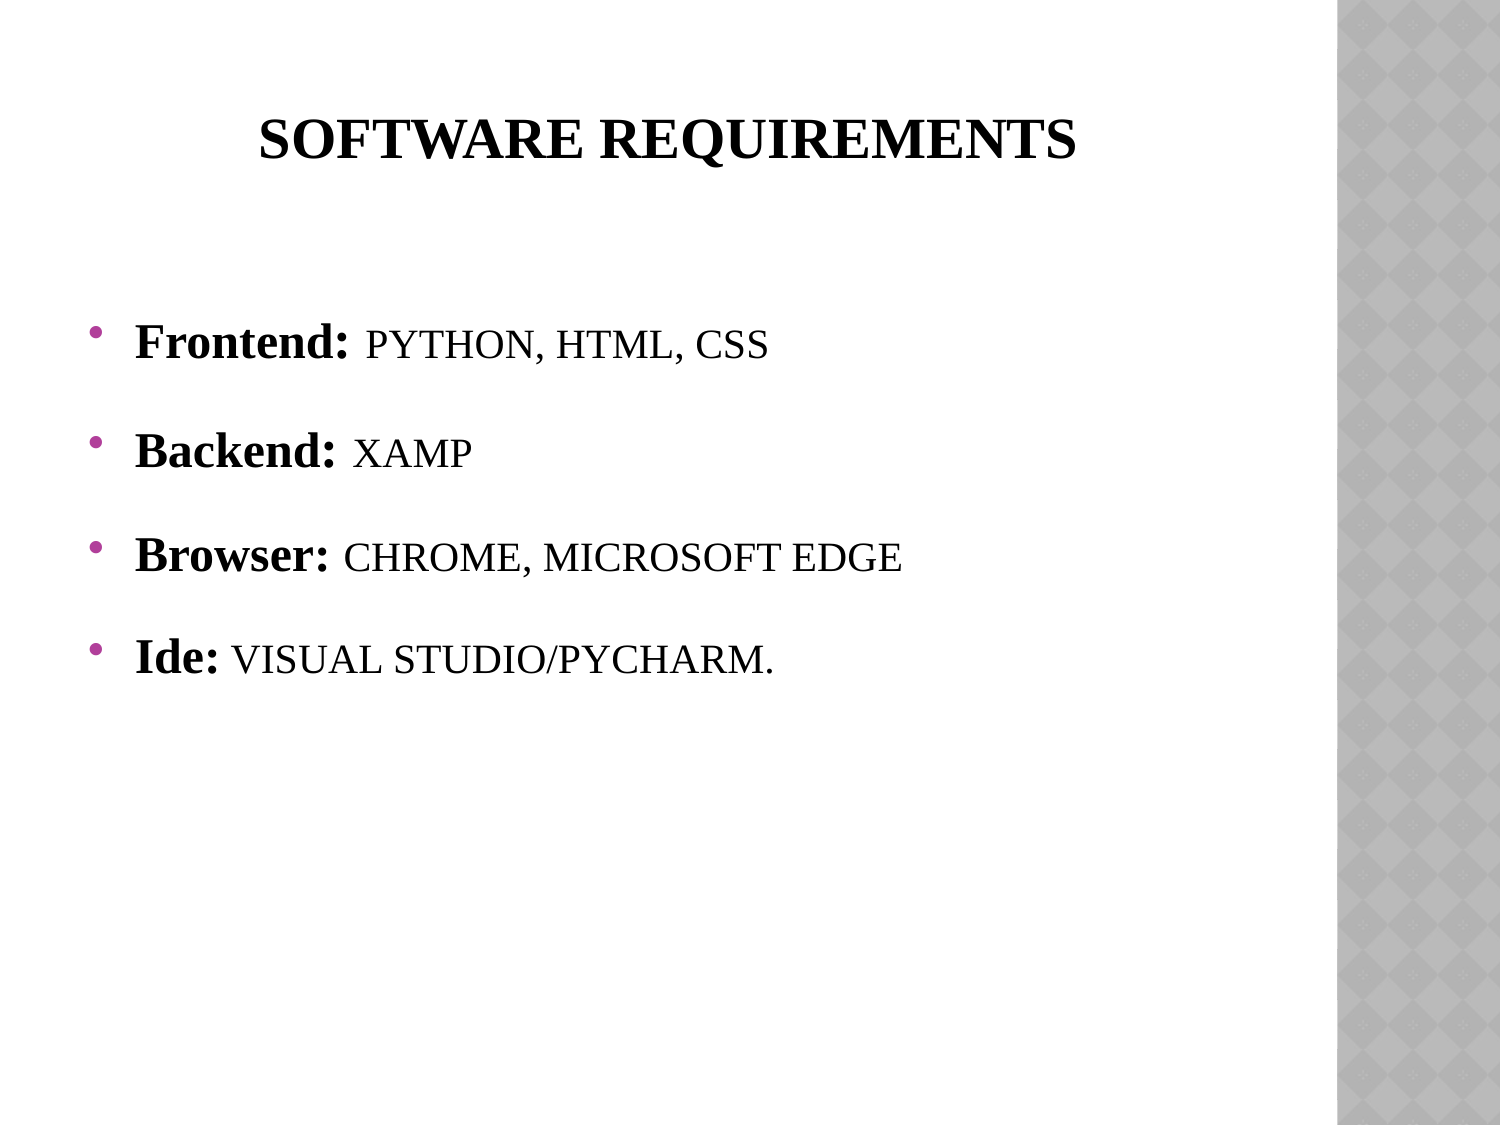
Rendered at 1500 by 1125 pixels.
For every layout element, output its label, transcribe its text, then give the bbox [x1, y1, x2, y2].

list Frontend: PYTHON, HTML, CSS Backend: XAMP Browser: CHROME, MICROSOFT EDGE Ide: VISUAL STUDIO/PYCHARM. [75, 264, 1263, 1059]
title Software Requirements [75, 52, 1263, 240]
